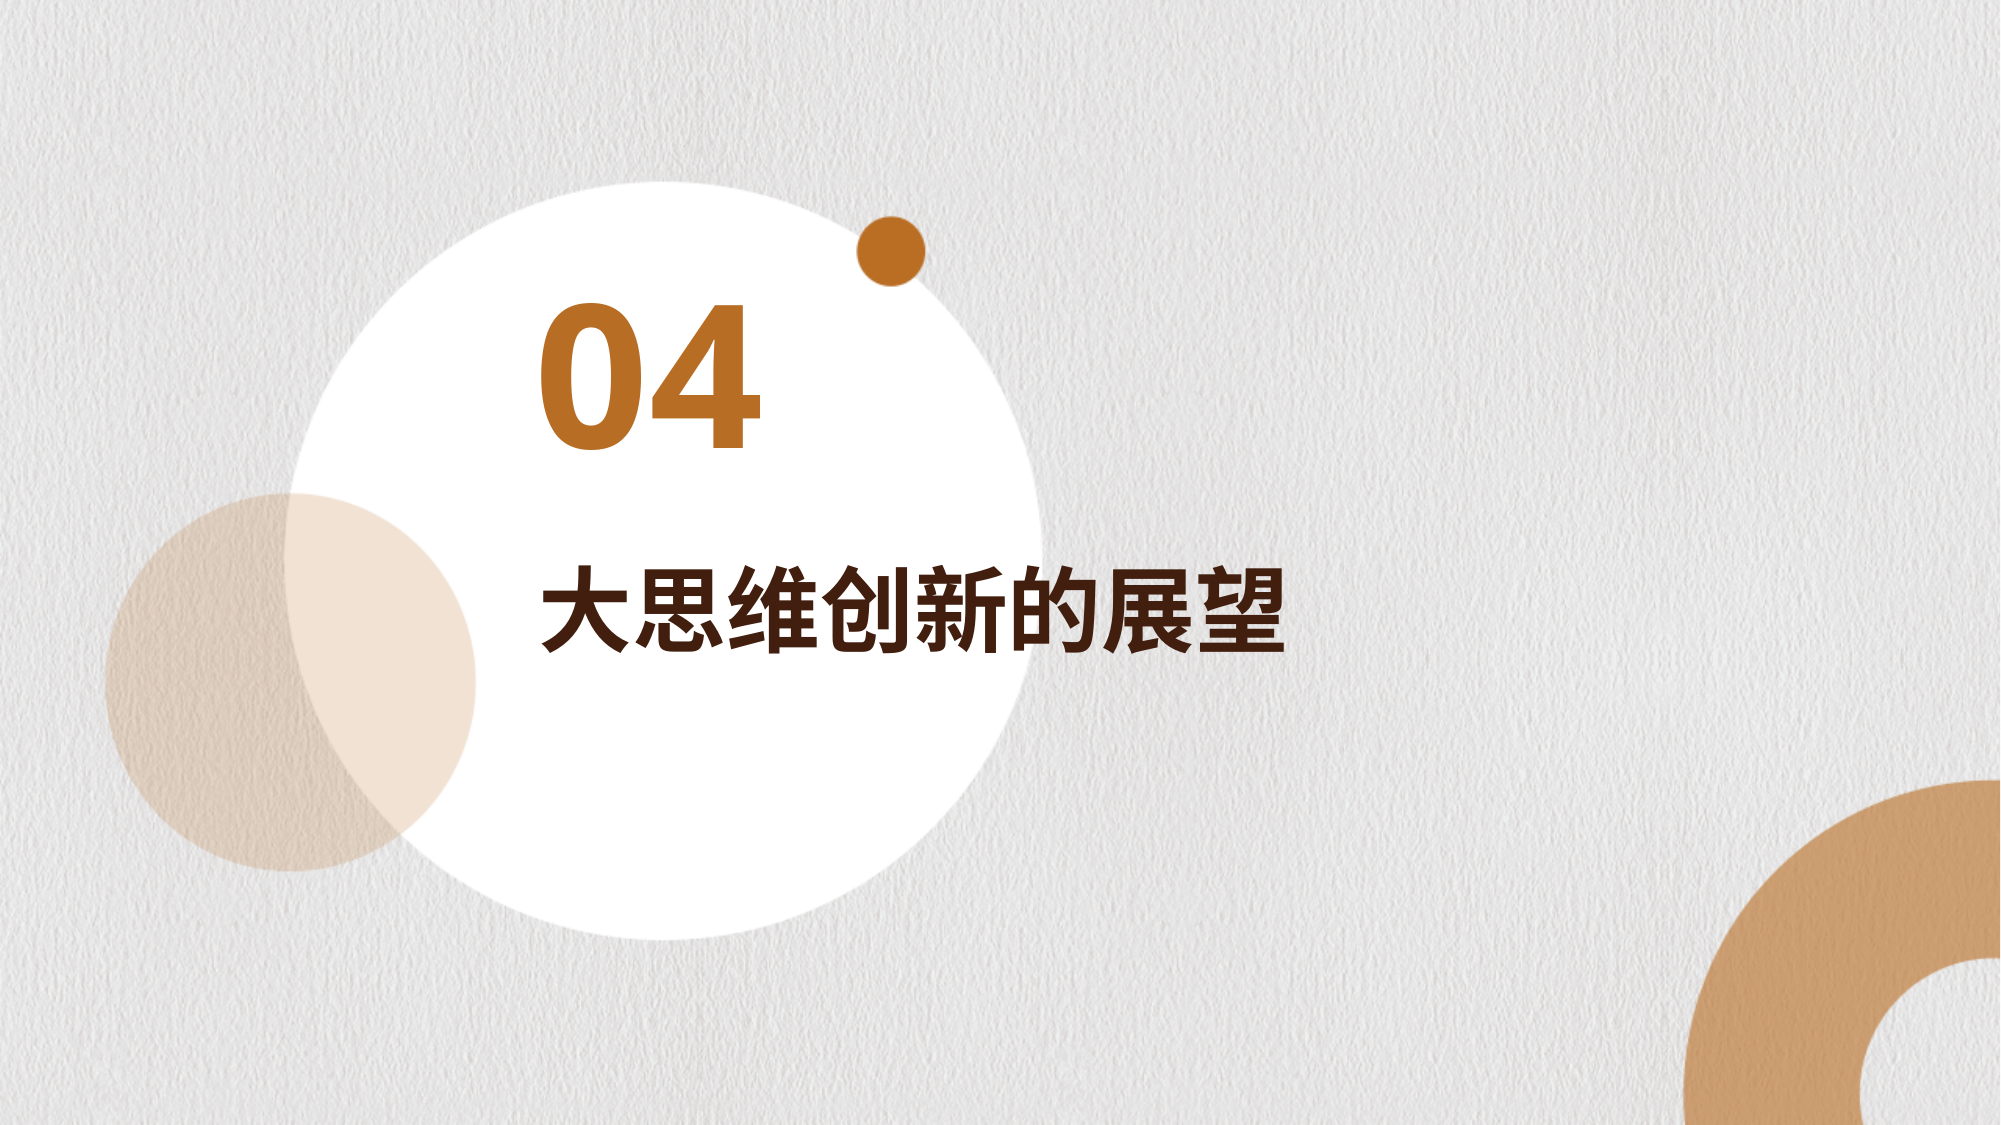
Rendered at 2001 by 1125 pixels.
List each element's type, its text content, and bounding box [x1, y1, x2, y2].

text_box 大思维创新的展望 [520, 519, 1873, 898]
text_box 04 [520, 240, 1458, 496]
picture [0, 0, 2001, 1125]
